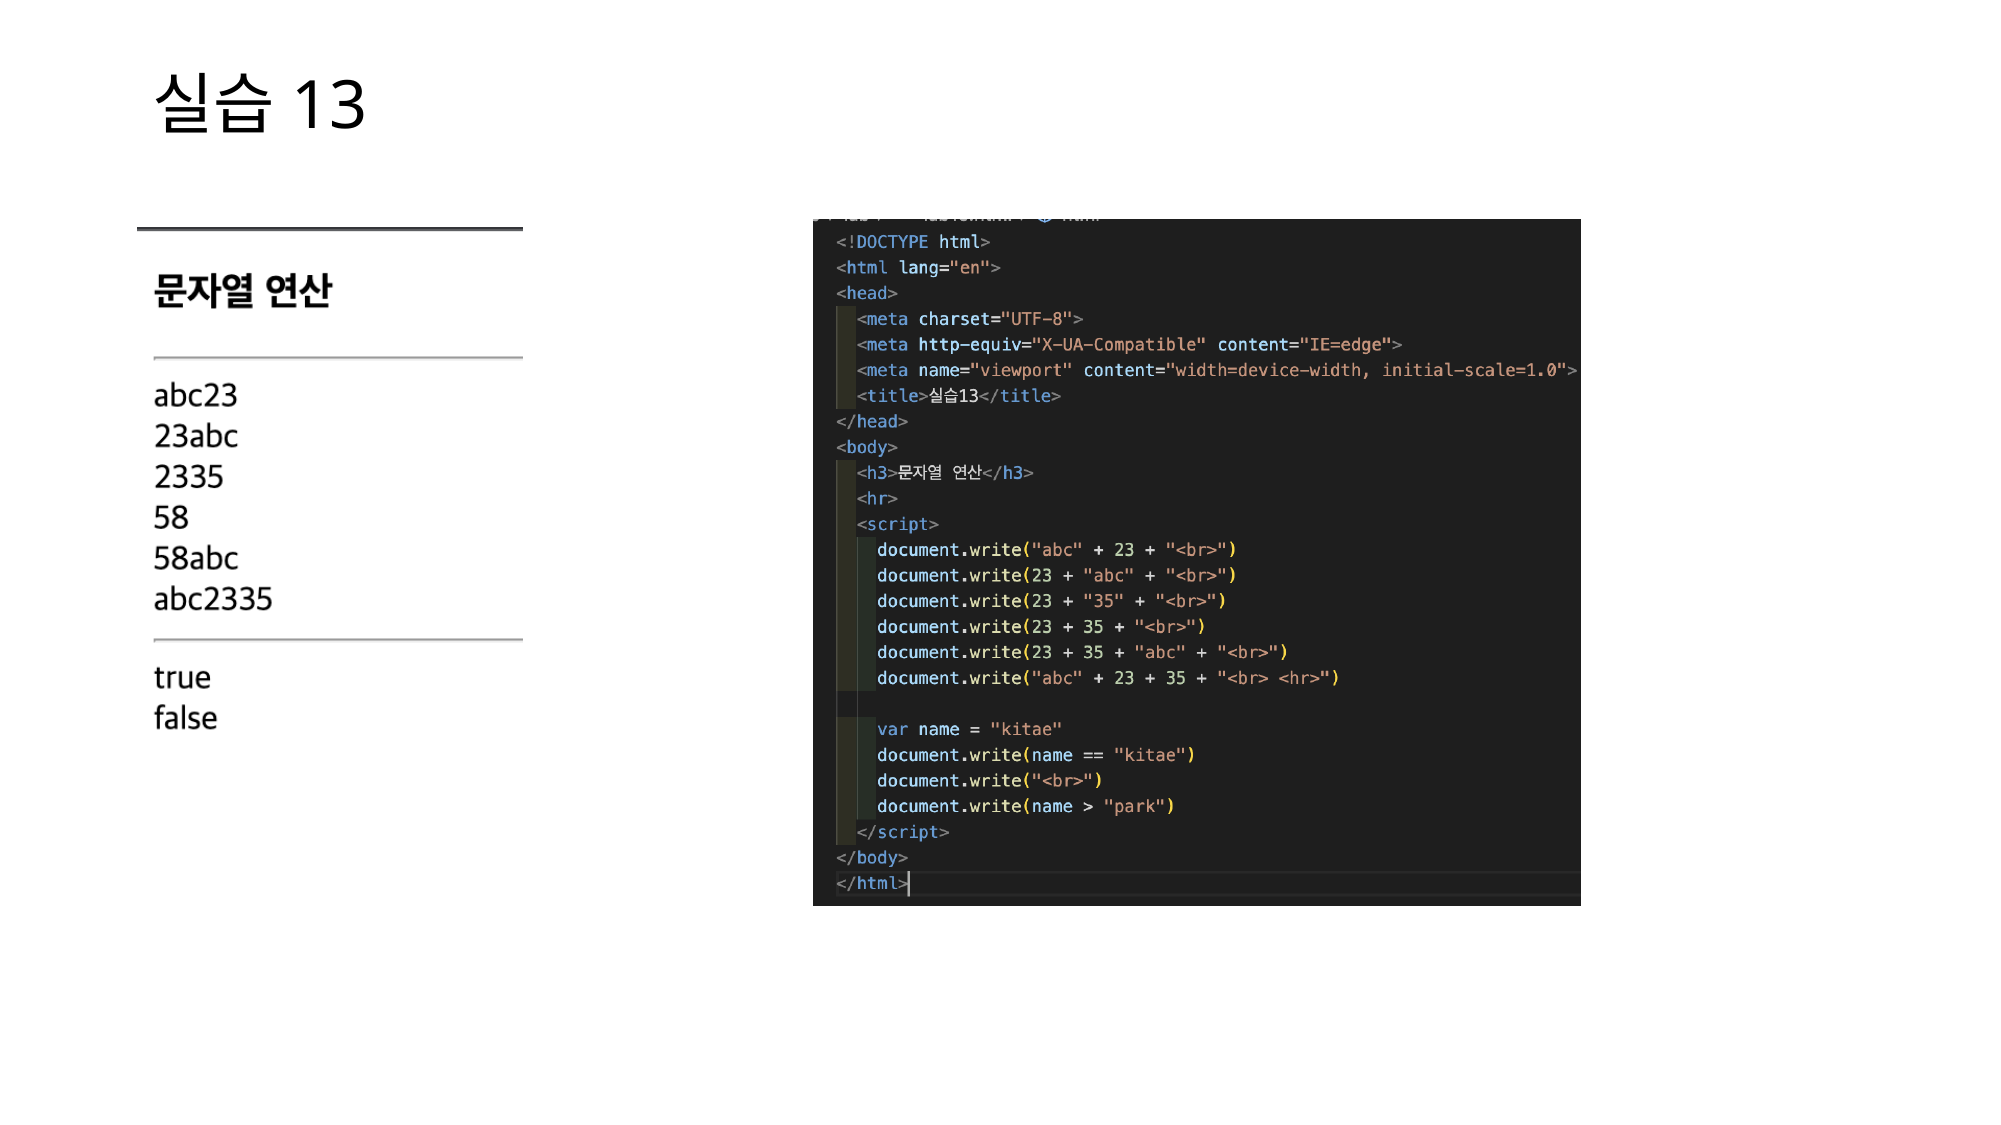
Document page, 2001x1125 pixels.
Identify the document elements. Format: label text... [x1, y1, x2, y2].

picture [813, 219, 1581, 906]
title 실습13 [137, 59, 1109, 154]
picture [137, 227, 523, 768]
